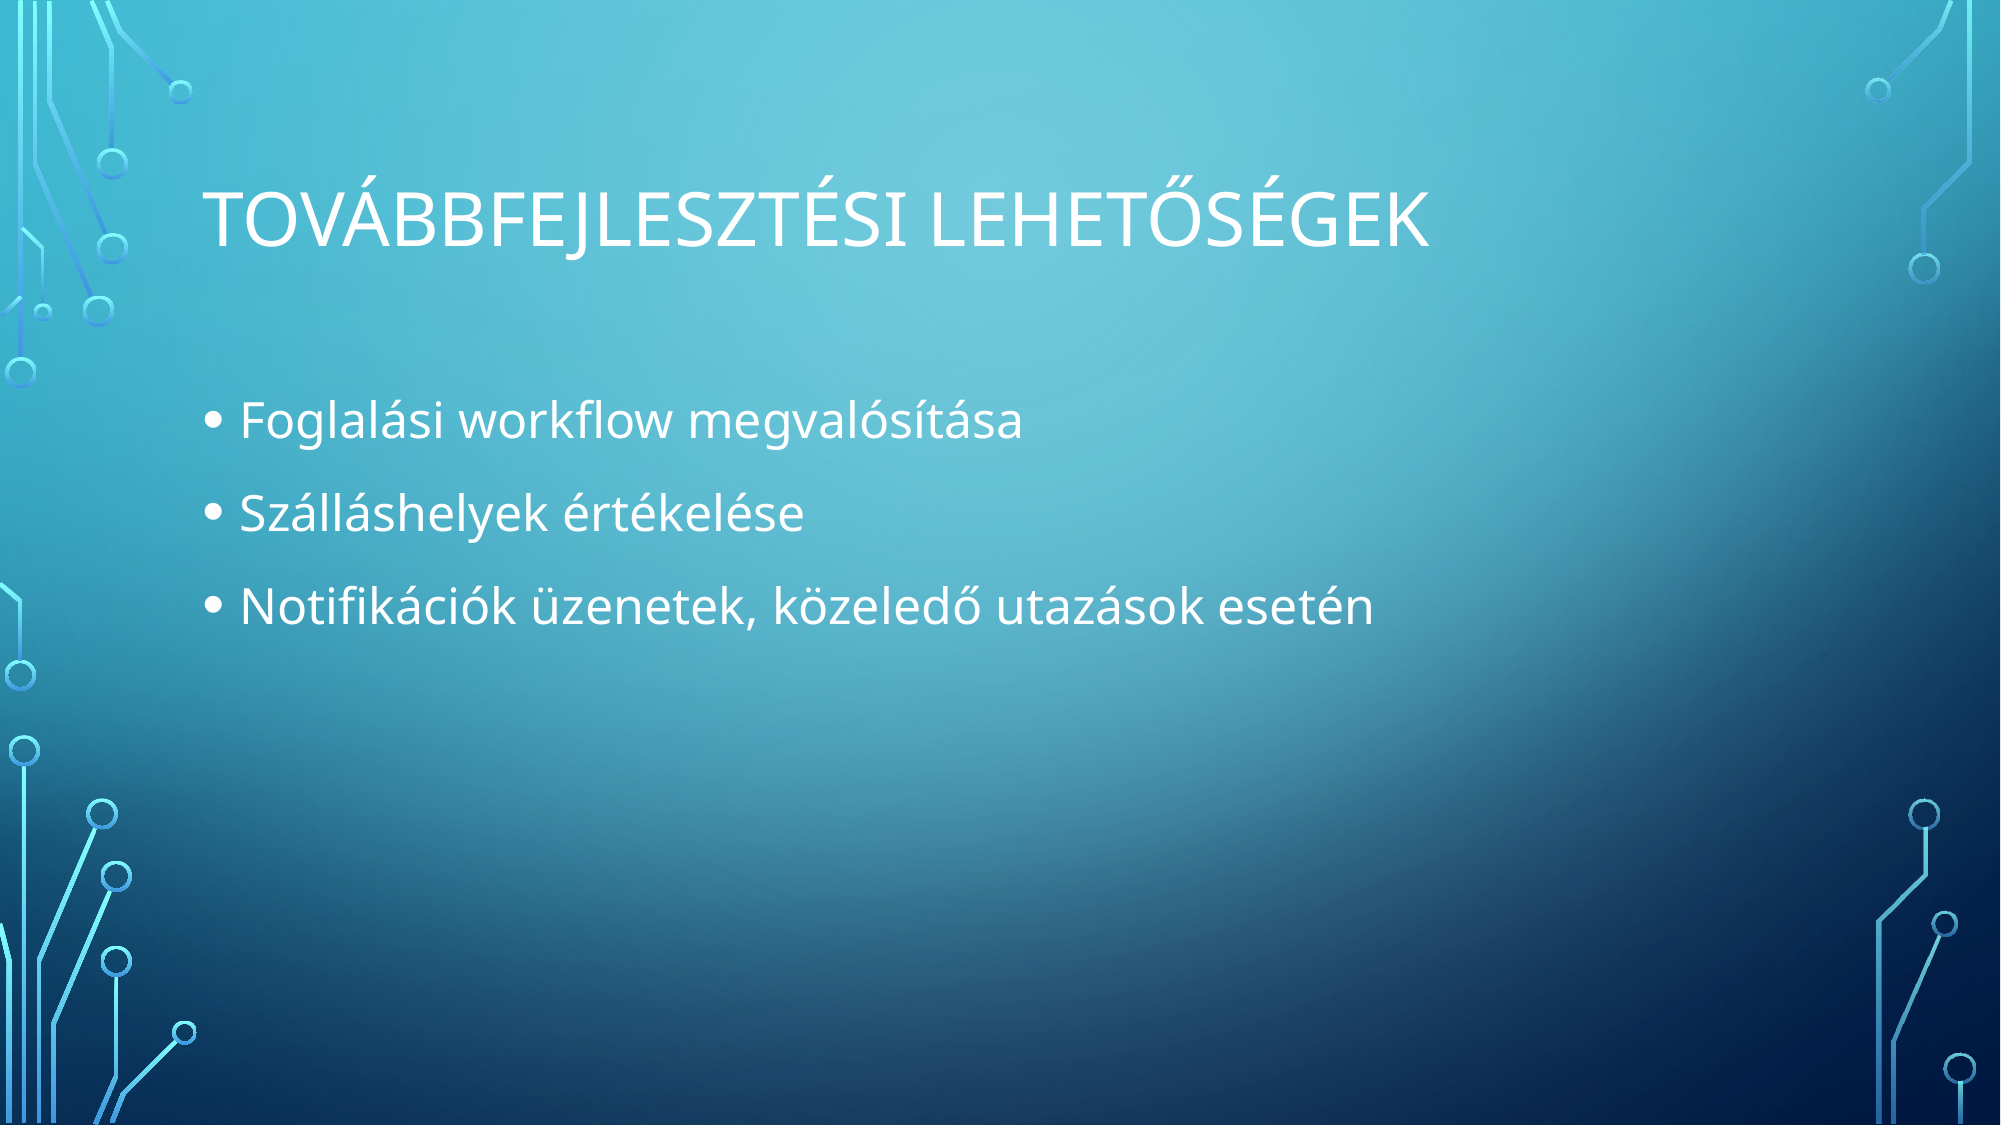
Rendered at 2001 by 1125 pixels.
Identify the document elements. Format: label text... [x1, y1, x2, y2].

title Továbbfejlesztési lehetőségek [187, 101, 1813, 344]
list Foglalási workflow megvalósítása Szálláshelyek értékelése Notifikációk üzenetek, közeledő utazások esetén [187, 369, 1813, 950]
